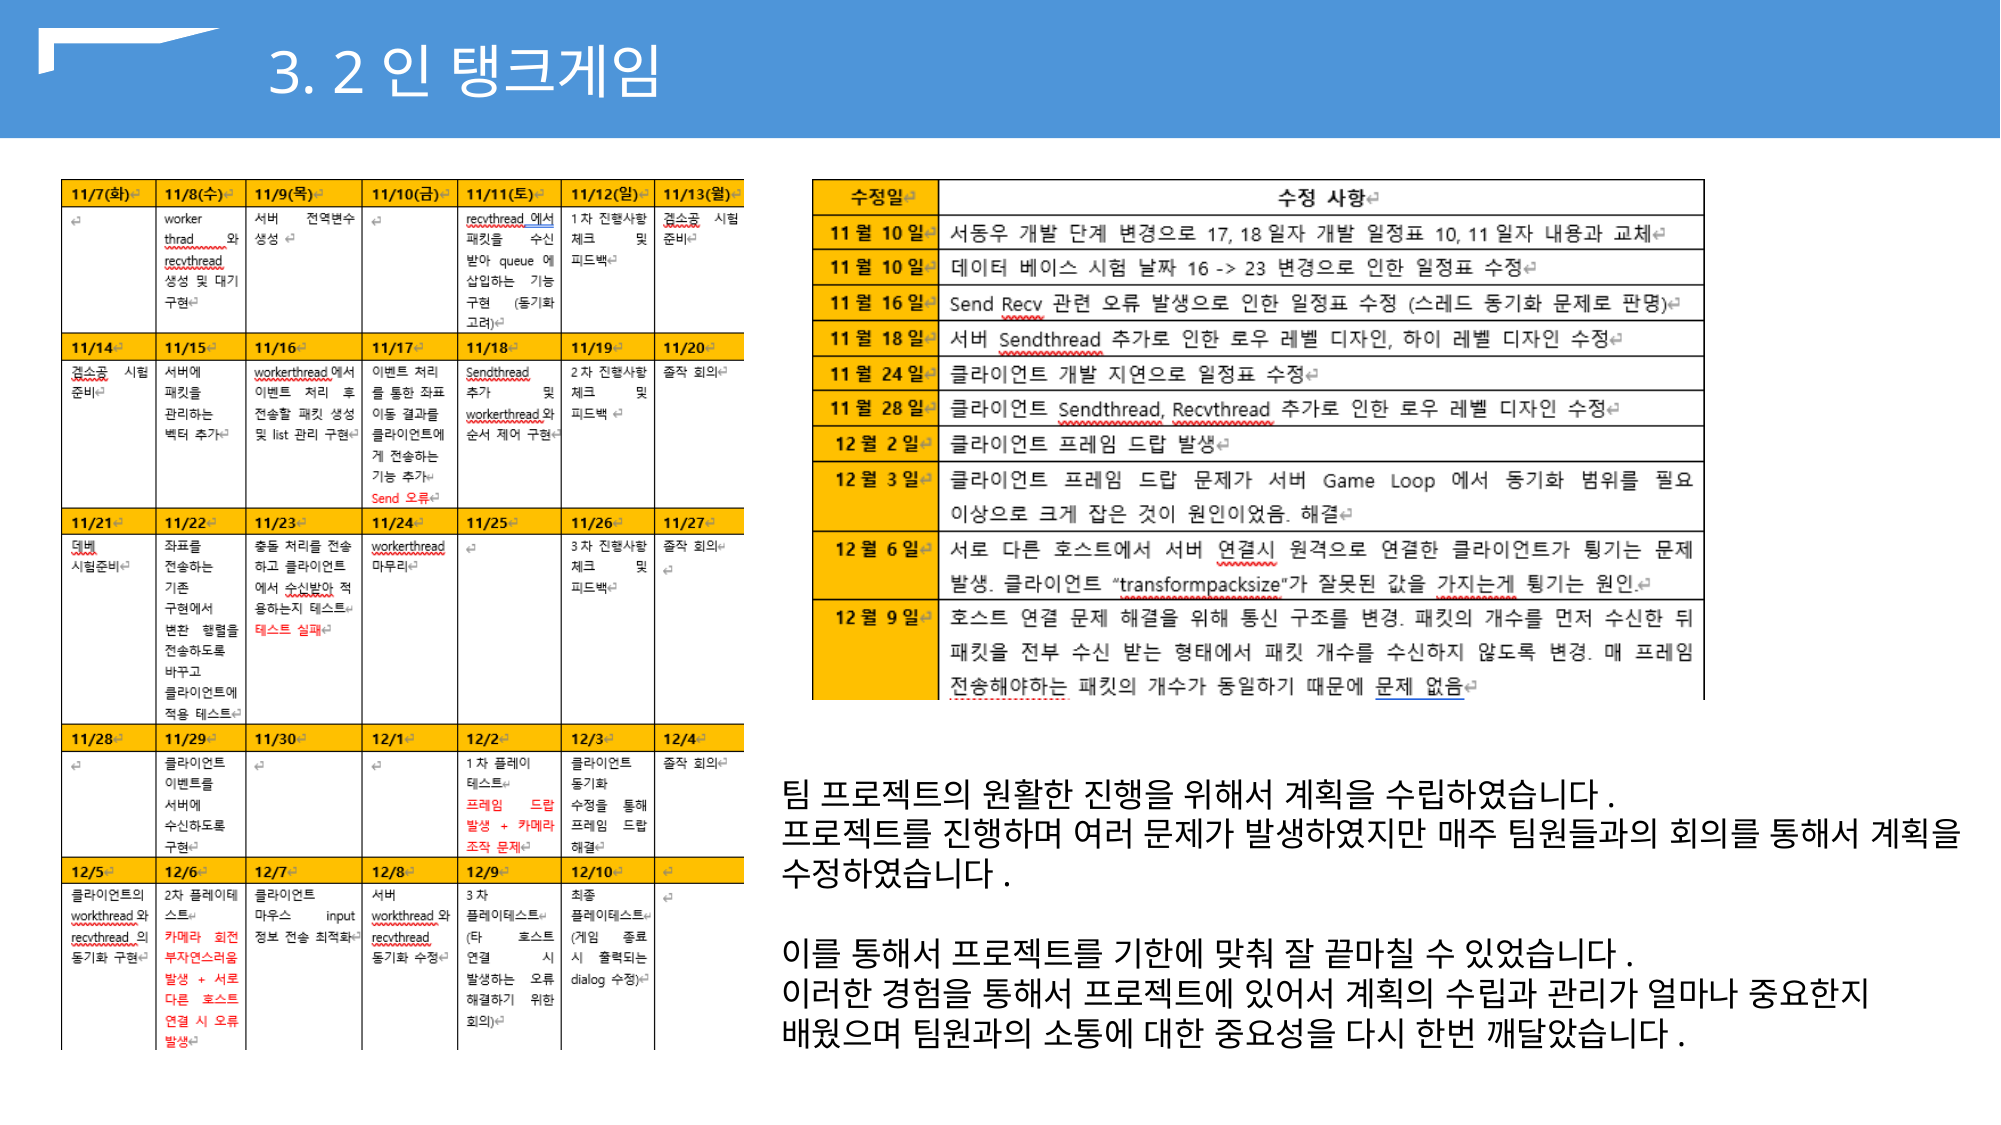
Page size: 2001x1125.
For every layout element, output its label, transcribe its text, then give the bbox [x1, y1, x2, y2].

text_box [36, 26, 221, 77]
picture [812, 179, 1705, 700]
picture [60, 179, 744, 1051]
text_box 3. 2인 탱크게임 [253, 28, 1064, 113]
text_box [0, 0, 2000, 140]
text_box 팀 프로젝트의 원활한 진행을 위해서 계획을 수립하였습니다. 프로젝트를 진행하며 여러 문제가 발생하였지만 매주 팀원들과의 회의를 통해서 계획을 수정하였습니다. 이를 통해서 프로젝트를 기한에 맞춰 잘 끝마칠 수 있었습니다. 이러한 경험을 통해서 프로젝트에 있어서 계획의 수립과 관리가 얼마나 중요한지 배웠으며 팀원과의 소통에 대한 중요성을 다시 한번 깨달았습니다. [766, 766, 2000, 1061]
